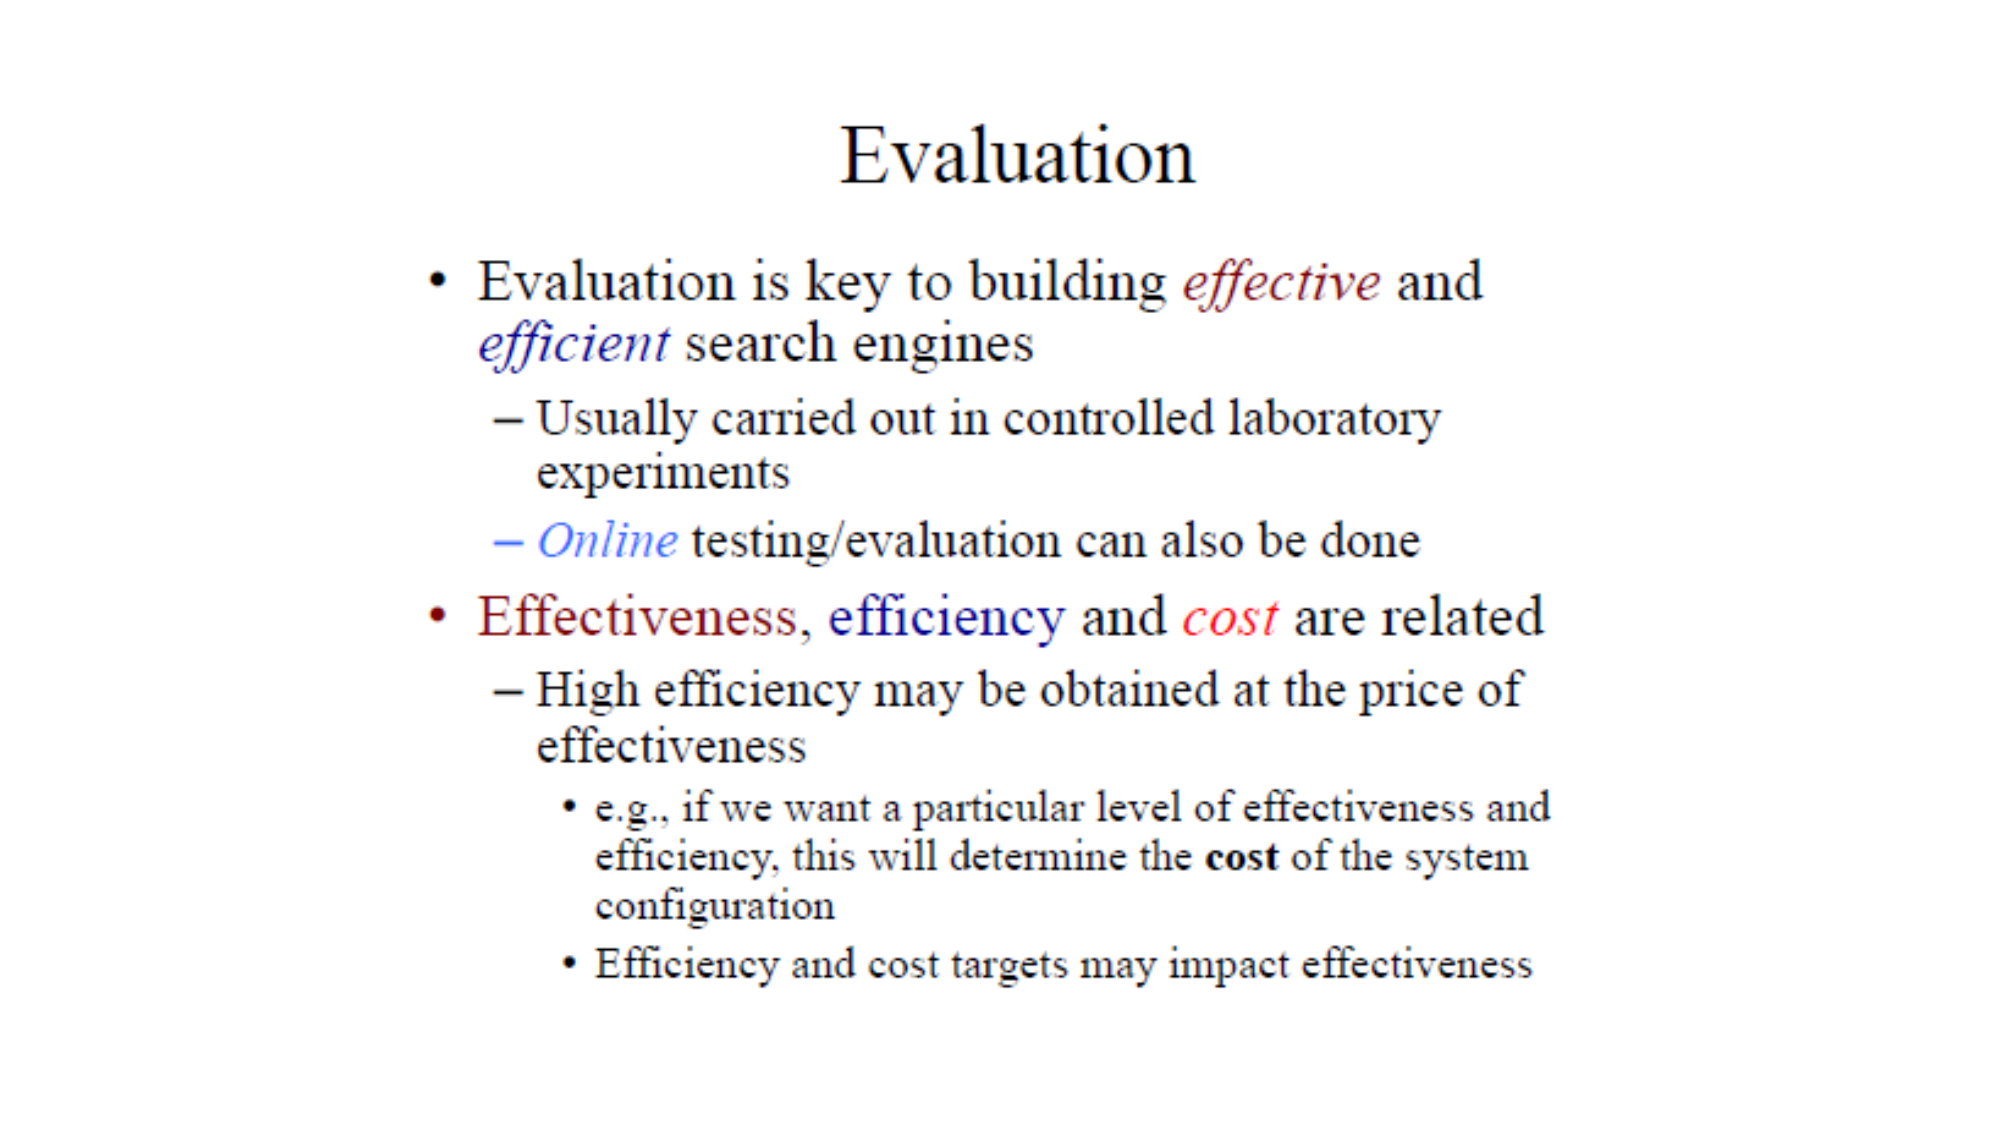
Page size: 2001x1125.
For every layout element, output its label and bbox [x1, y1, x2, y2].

picture [377, 104, 1623, 1020]
